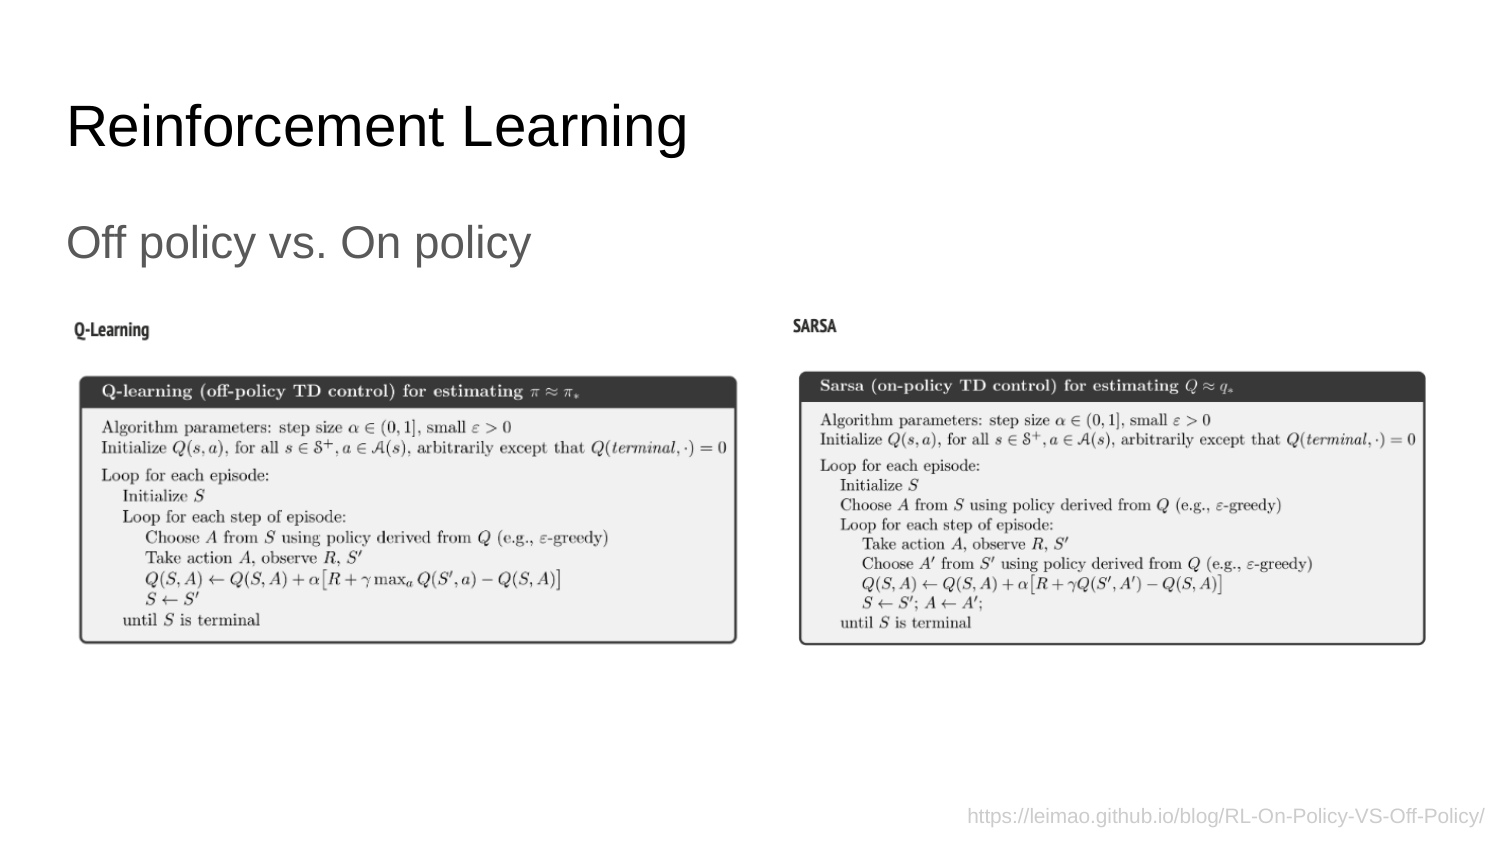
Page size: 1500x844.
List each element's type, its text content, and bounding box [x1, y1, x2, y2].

picture [70, 314, 744, 653]
title Reinforcement Learning [51, 72, 1449, 167]
text_box https://leimao.github.io/blog/RL-On-Policy-VS-Off-Policy/ [0, 787, 1500, 844]
picture [787, 314, 1430, 653]
list Off policy vs. On policy [51, 189, 1449, 750]
